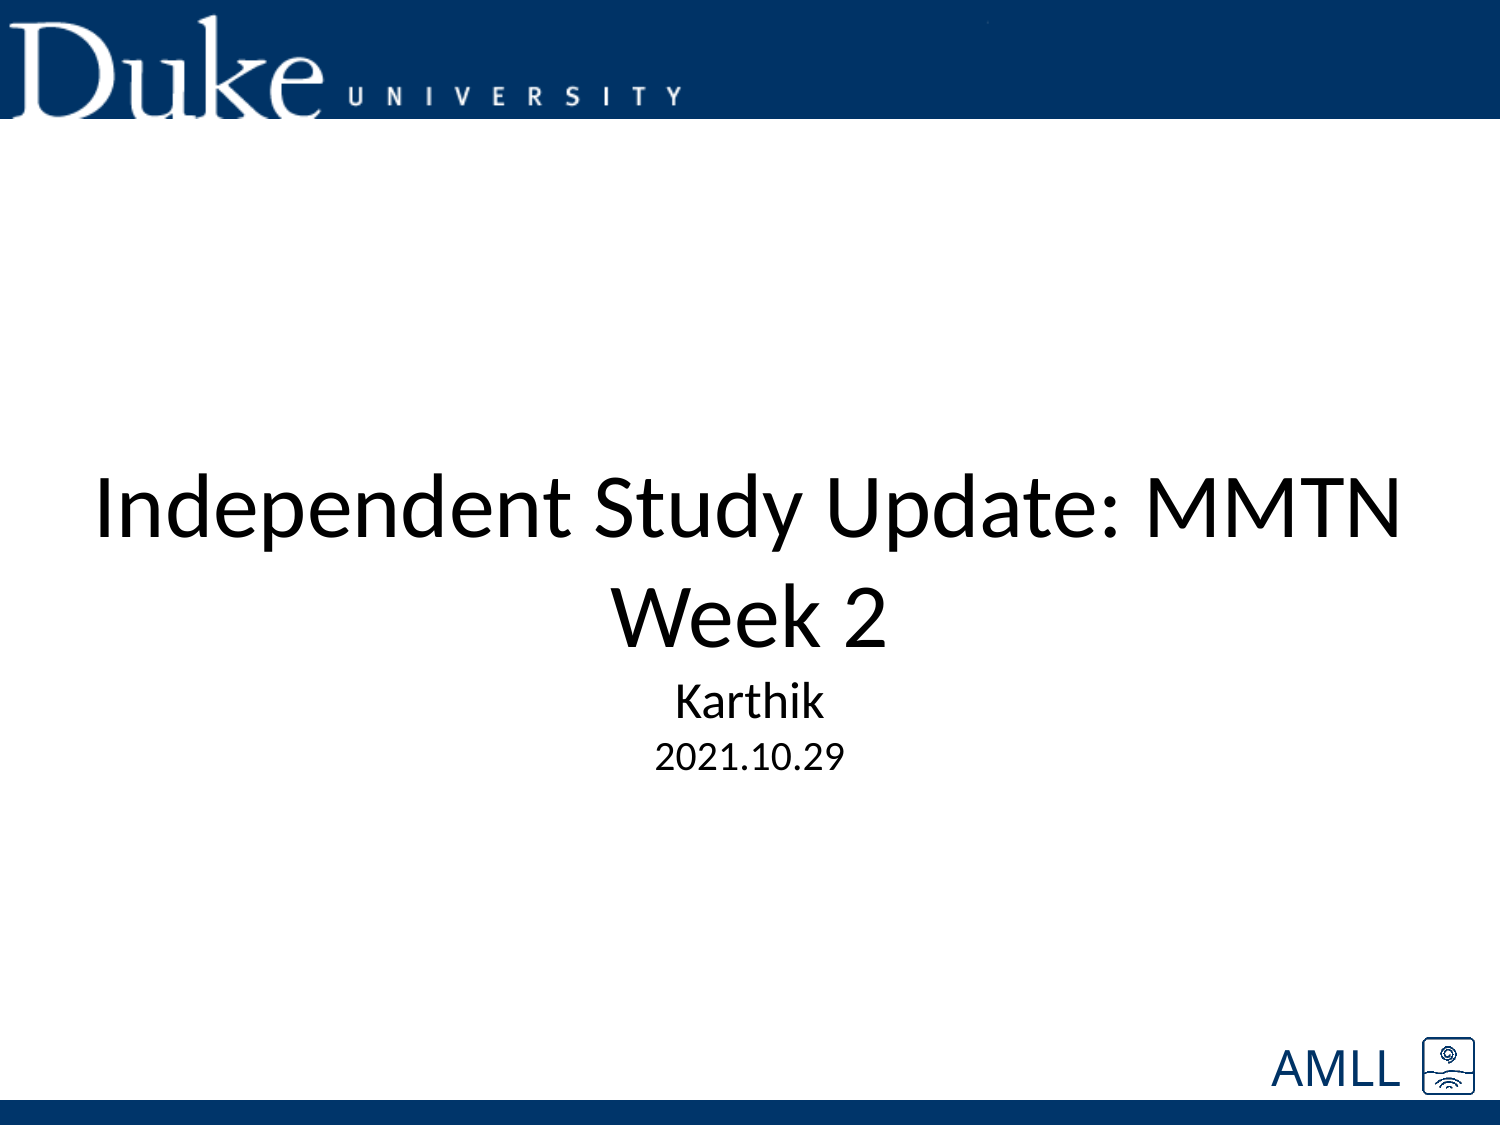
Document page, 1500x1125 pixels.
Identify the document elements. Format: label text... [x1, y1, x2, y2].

picture [0, 0, 1500, 119]
text_box AMLL [1249, 1036, 1423, 1096]
text_box [0, 1100, 1500, 1125]
picture [1422, 1037, 1475, 1095]
text_box Independent Study Update: MMTN Week 2 Karthik 2021.10.29 [0, 349, 1500, 875]
